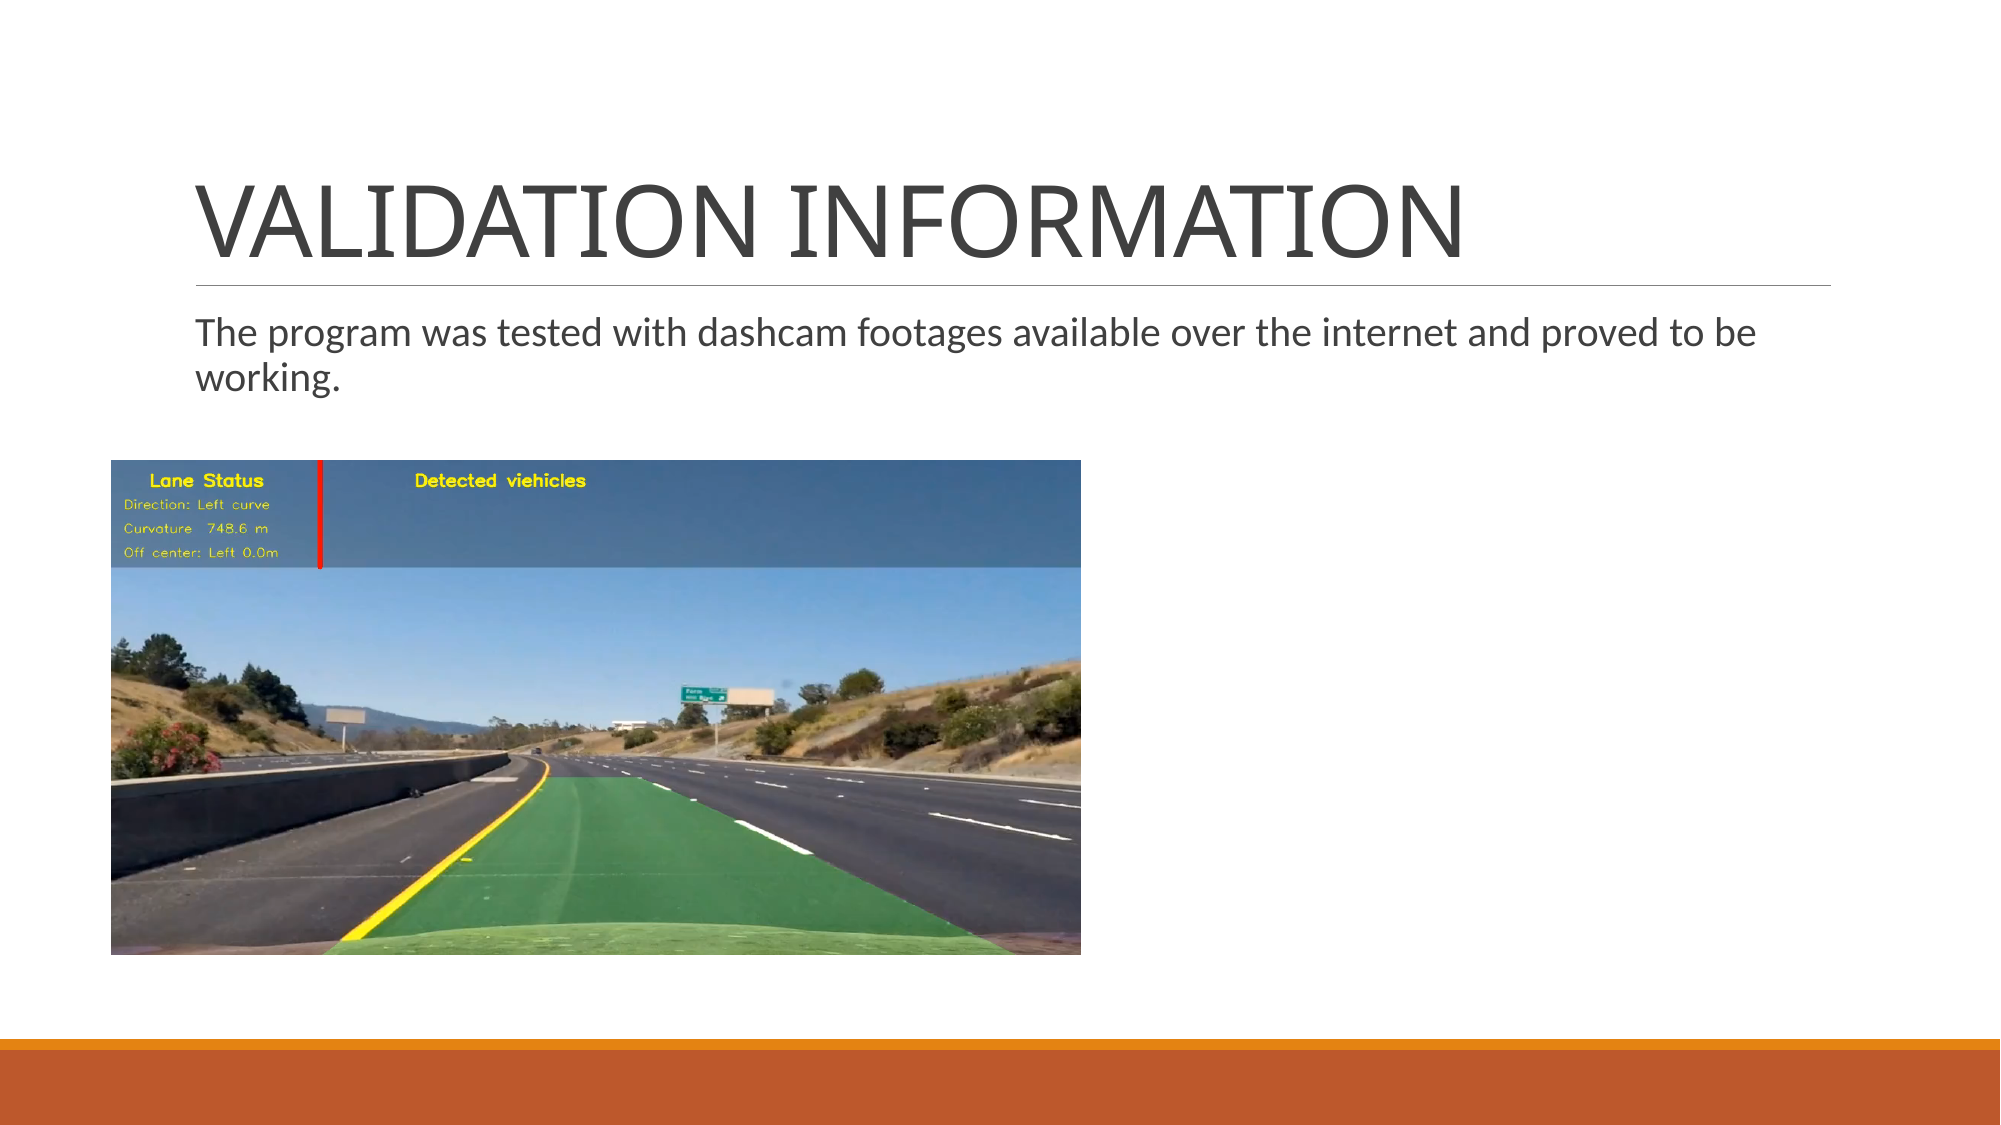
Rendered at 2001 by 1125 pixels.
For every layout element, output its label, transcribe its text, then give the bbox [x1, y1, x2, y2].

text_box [110, 459, 1082, 957]
list The program was tested with dashcam footages available over the internet and proved to be working. [180, 302, 1830, 963]
title VALIDATION INFORMATION [180, 47, 1830, 285]
